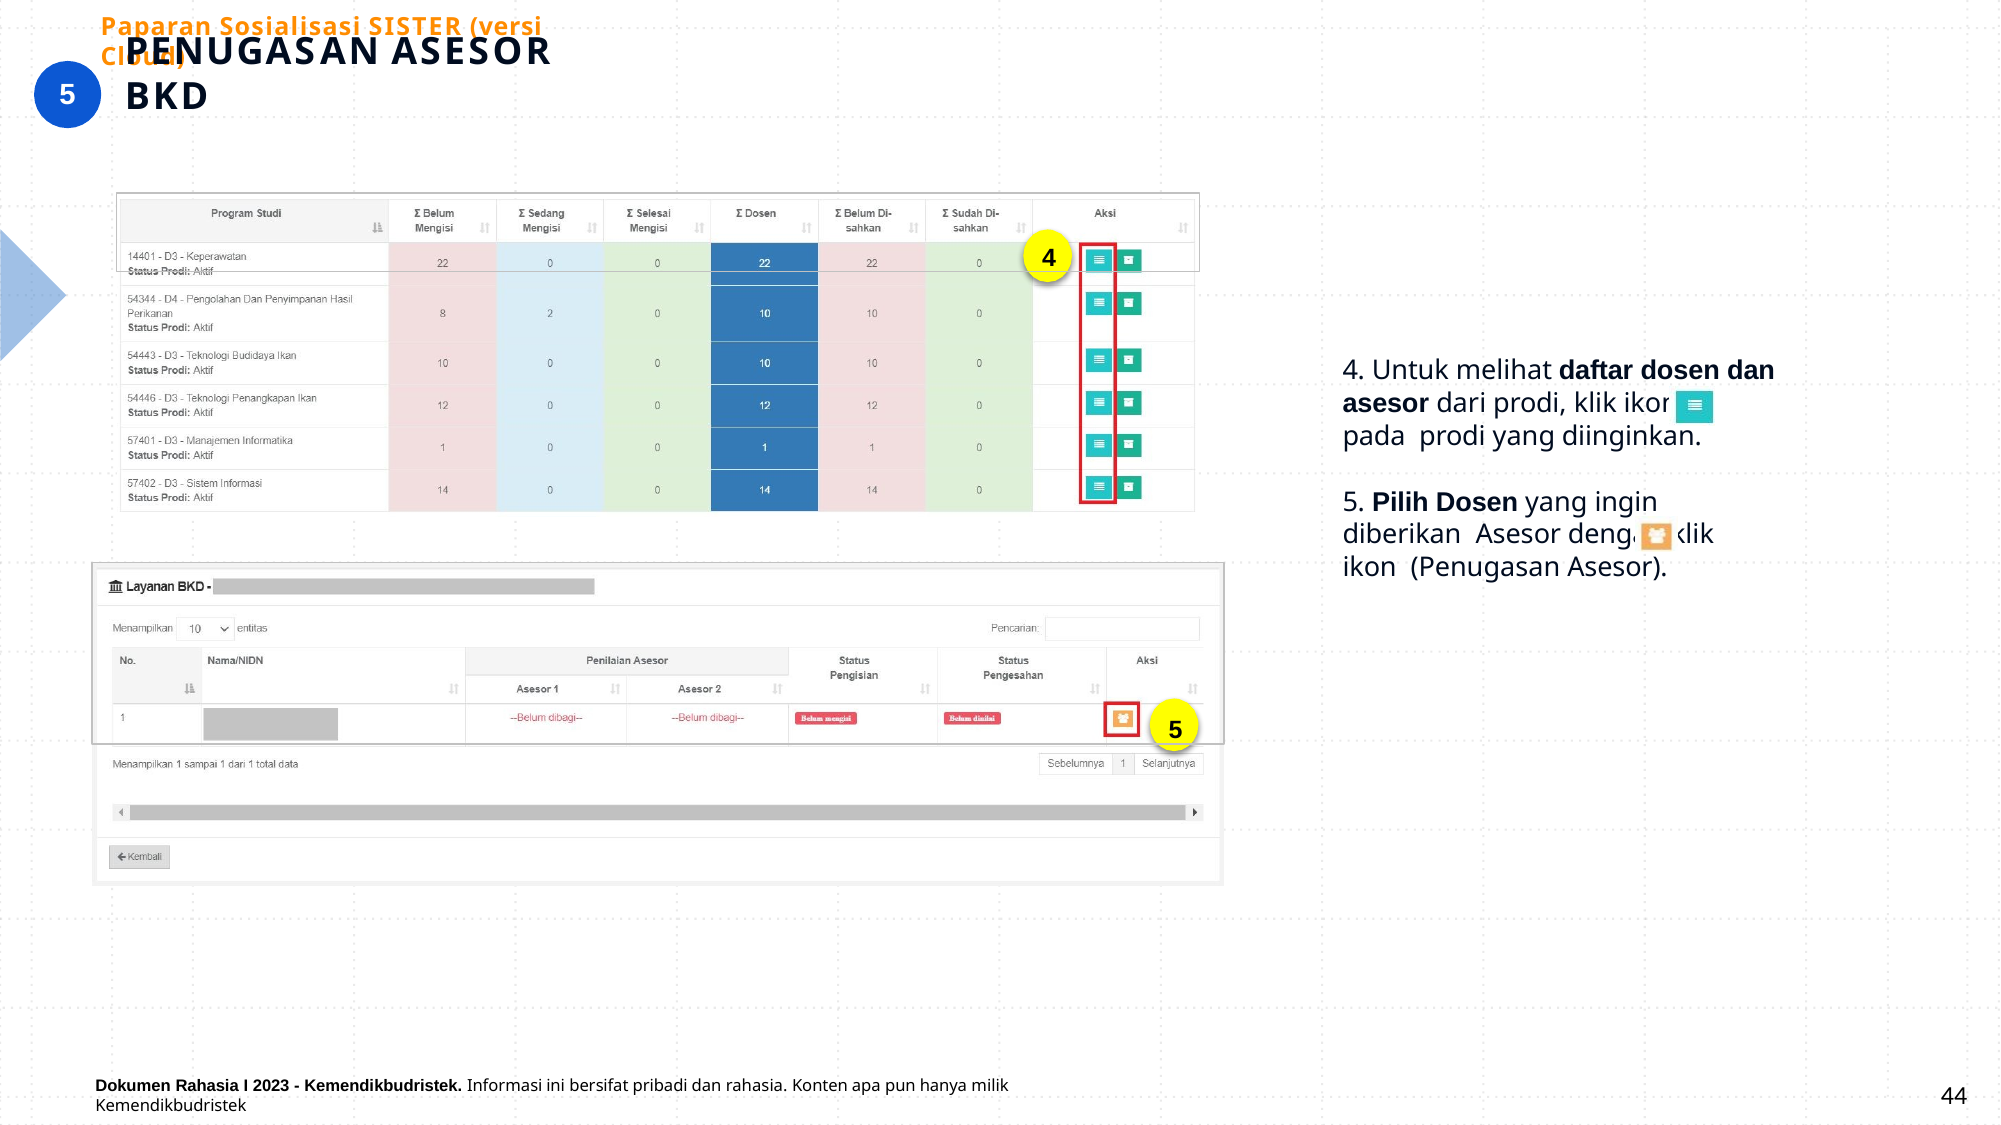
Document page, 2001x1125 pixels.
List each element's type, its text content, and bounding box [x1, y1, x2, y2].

picture [1634, 516, 1678, 553]
text_box 5. Pilih Dosen yang ingin diberikan Asesor dengan klik ikon (Penugasan Asesor). [1340, 481, 1771, 582]
footer Dokumen Rahasia I 2023 - Kemendikbudristek. Informasi ini bersifat pribadi dan rahasia. Konten apa pun hanya milik Kemendikbudristek [93, 894, 1128, 1125]
title PENUGASAN ASESOR BKD [122, 0, 608, 117]
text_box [92, 563, 1224, 887]
text_box 4 [116, 193, 1200, 202]
picture [1668, 386, 1715, 426]
text_box 5 [57, 73, 78, 111]
slide_number 44 [1934, 769, 1974, 1125]
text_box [116, 199, 1197, 517]
text_box 4. Untuk melihat daftar dosen dan asesor dari prodi, klik ikon pada prodi yang diinginkan. [1340, 350, 1792, 451]
text_box Paparan Sosialisasi SISTER (versi Cloud) [98, 8, 122, 71]
text_box [34, 60, 102, 129]
